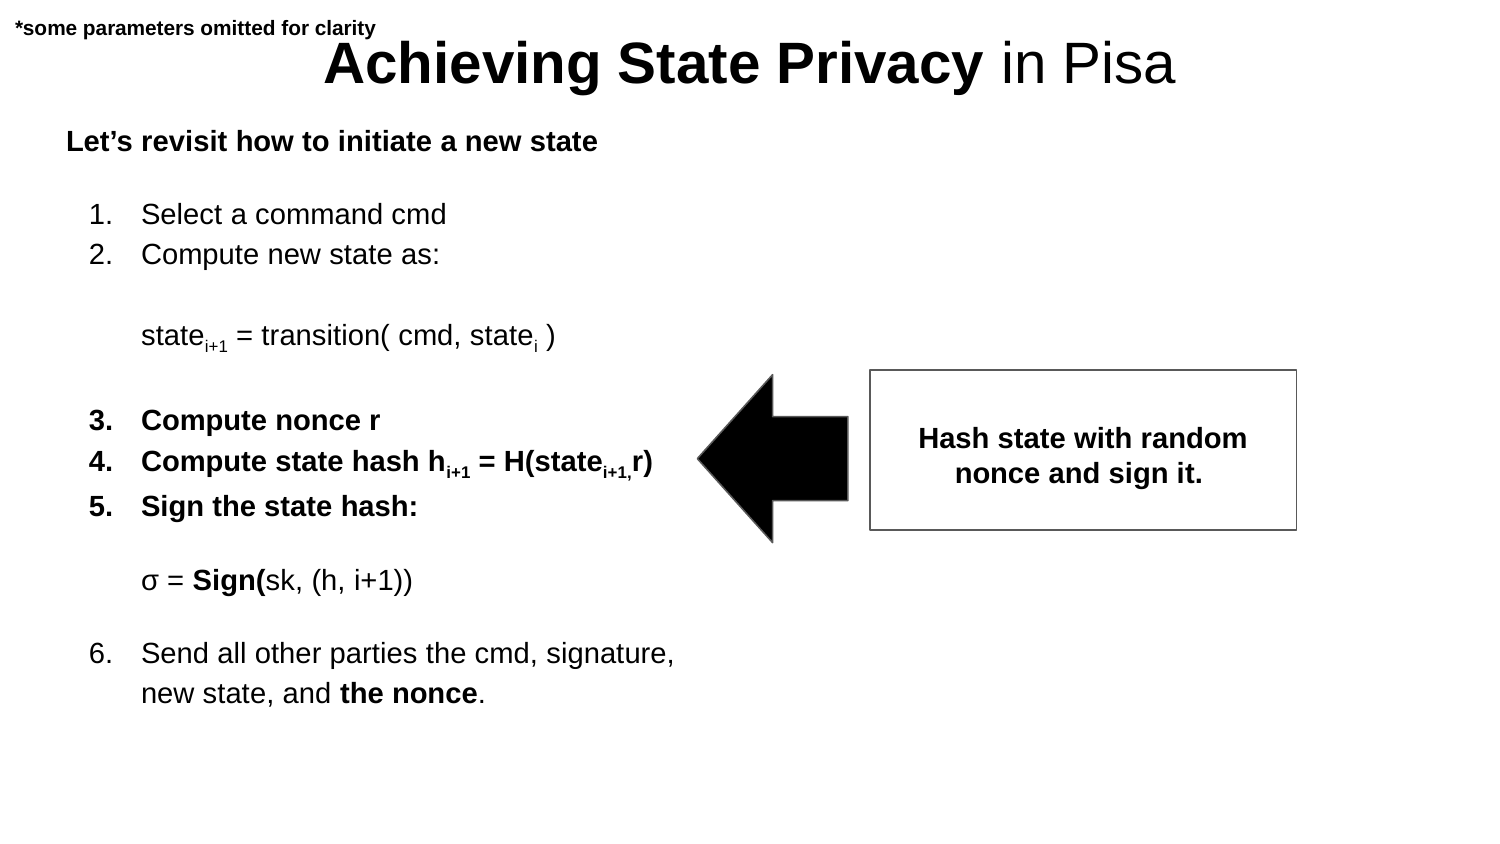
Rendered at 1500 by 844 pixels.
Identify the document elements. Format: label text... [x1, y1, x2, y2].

list Let’s revisit how to initiate a new state Select a command cmd Compute new state as: statei+1 = transition( cmd, statei ) Compute nonce r Compute state hash hi+1 = H(statei+1,r) Sign the state hash: σ = Sign(sk, (h, i+1)) Send all other parties the cmd, signature, new state, and the nonce. [51, 101, 708, 662]
text_box Hash state with random nonce and sign it. [869, 369, 1297, 530]
title Achieving State Privacy in Pisa [51, 10, 1449, 105]
text_box *some parameters omitted for clarity [0, 0, 419, 51]
text_box [697, 374, 848, 543]
